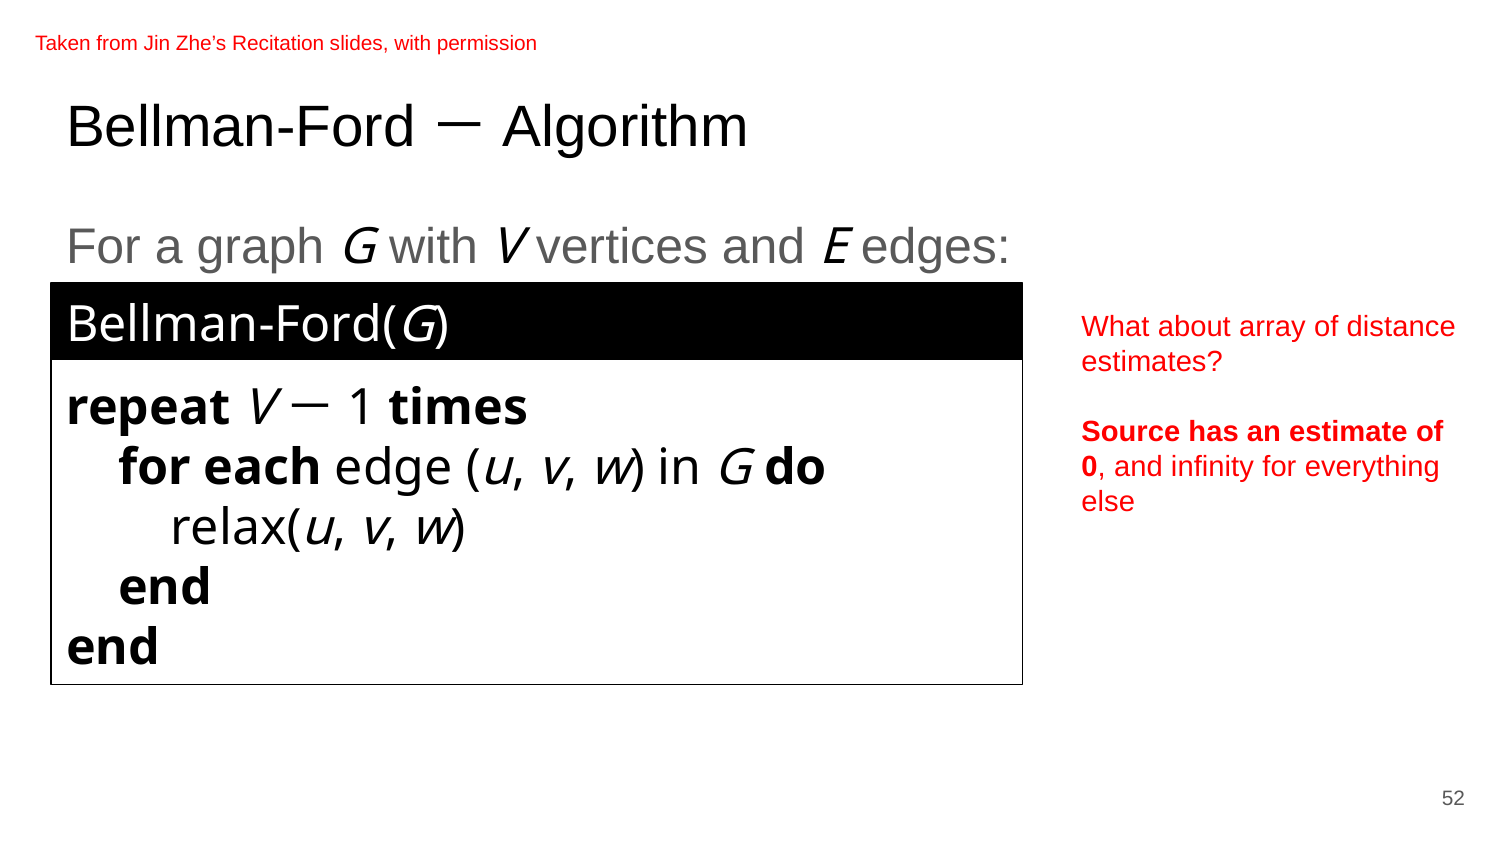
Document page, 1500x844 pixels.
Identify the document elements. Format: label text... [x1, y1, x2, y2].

text_box What about array of distance estimates? Source has an estimate of 0, and infinity for everything else [1066, 292, 1480, 552]
slide_number 52 [1389, 764, 1480, 830]
text_box Bellman-Ford(G) [51, 282, 1023, 360]
list For a graph G with V vertices and E edges: [51, 189, 1449, 283]
title Bellman-Ford－Algorithm [51, 72, 1449, 167]
text_box Taken from Jin Zhe’s Recitation slides, with permission [20, 14, 661, 82]
text_box repeat V－1 times for each edge (u, v, w) in G do relax(u, v, w) end end [51, 360, 1023, 685]
